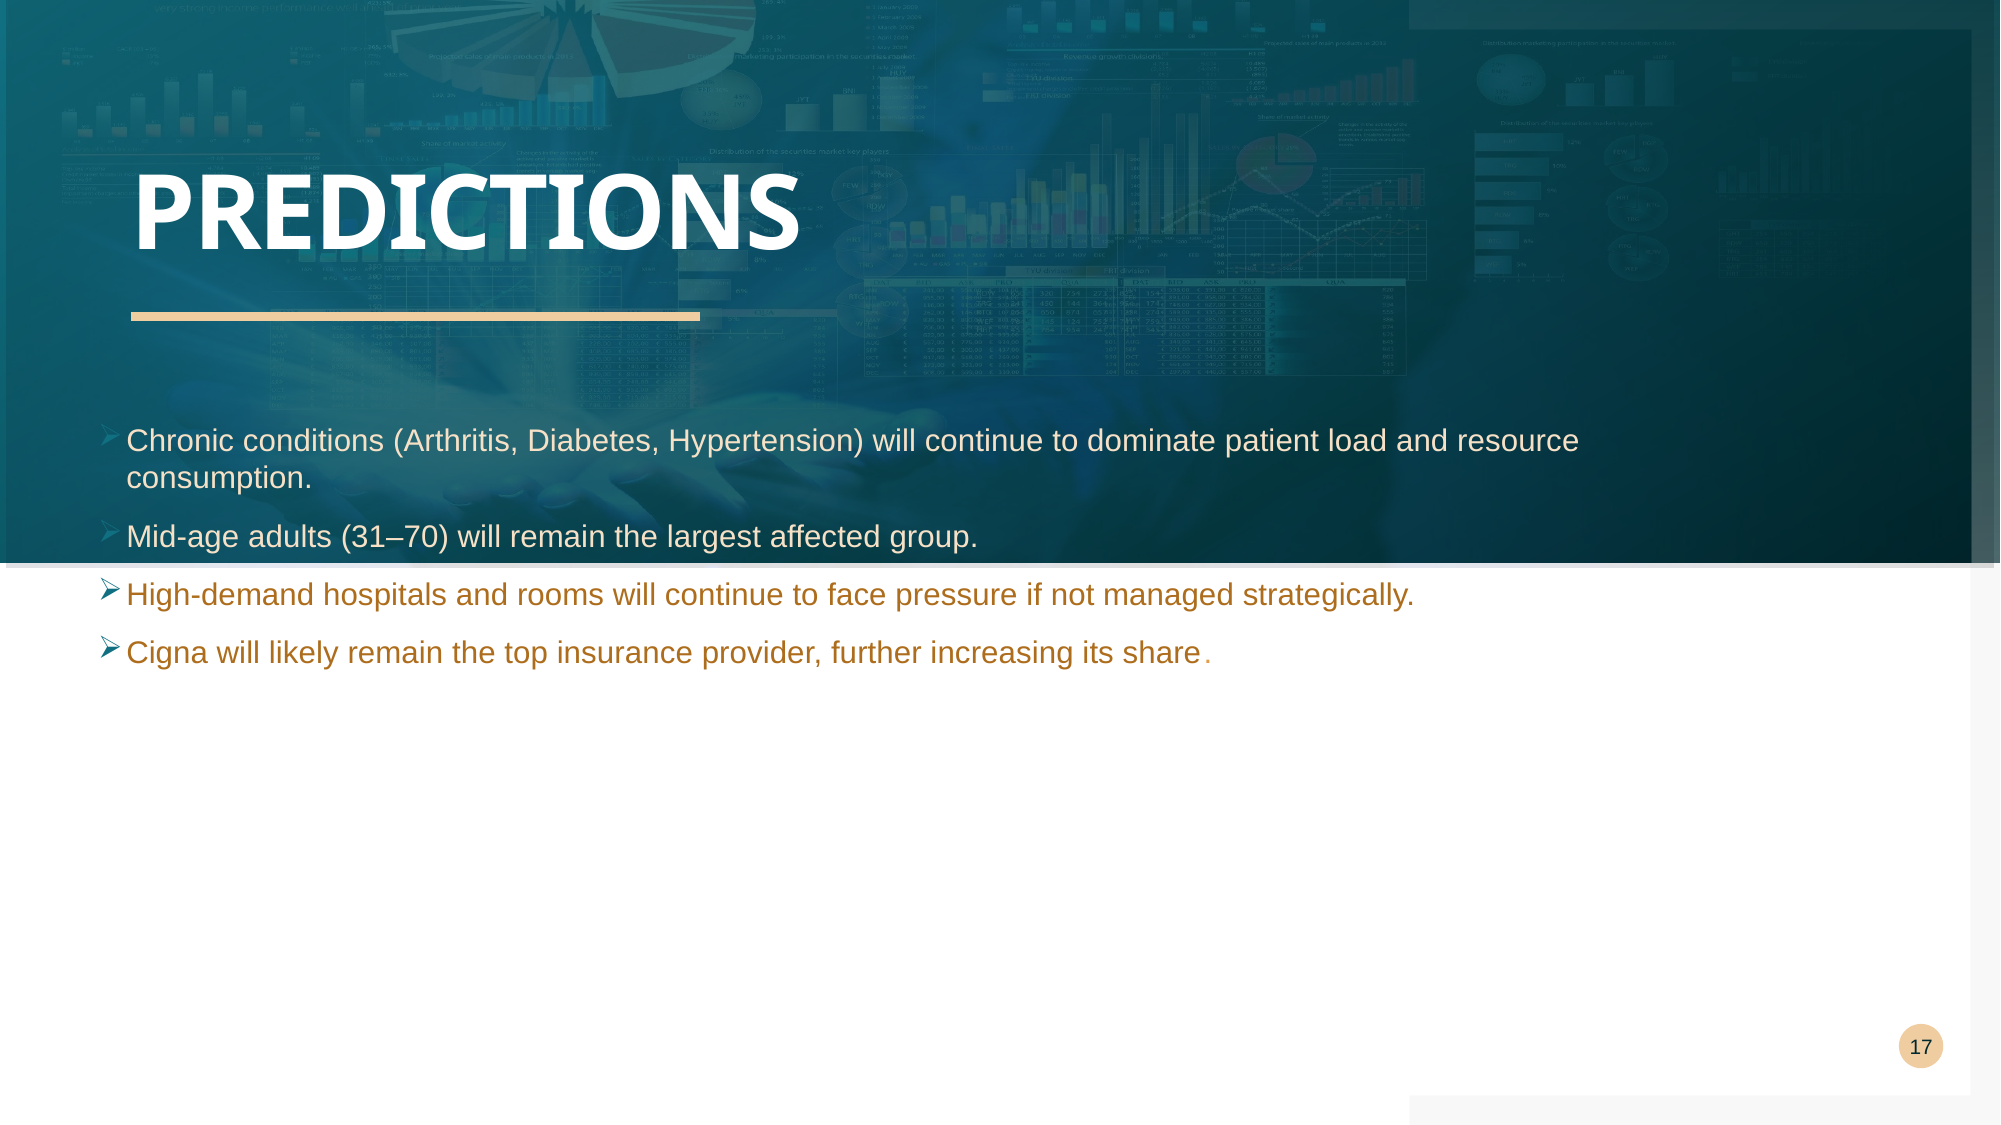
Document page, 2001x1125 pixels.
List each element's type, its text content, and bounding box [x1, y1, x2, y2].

list Chronic conditions (Arthritis, Diabetes, Hypertension) will continue to dominate patient load and resource consumption. Mid-age adults (31–70) will remain the largest affected group. High-demand hospitals and rooms will continue to face pressure if not managed strategically. Cigna will likely remain the top insurance provider, further increasing its share. [80, 568, 1711, 715]
slide_number 17 [1898, 1023, 1944, 1069]
picture [6, 0, 1994, 568]
